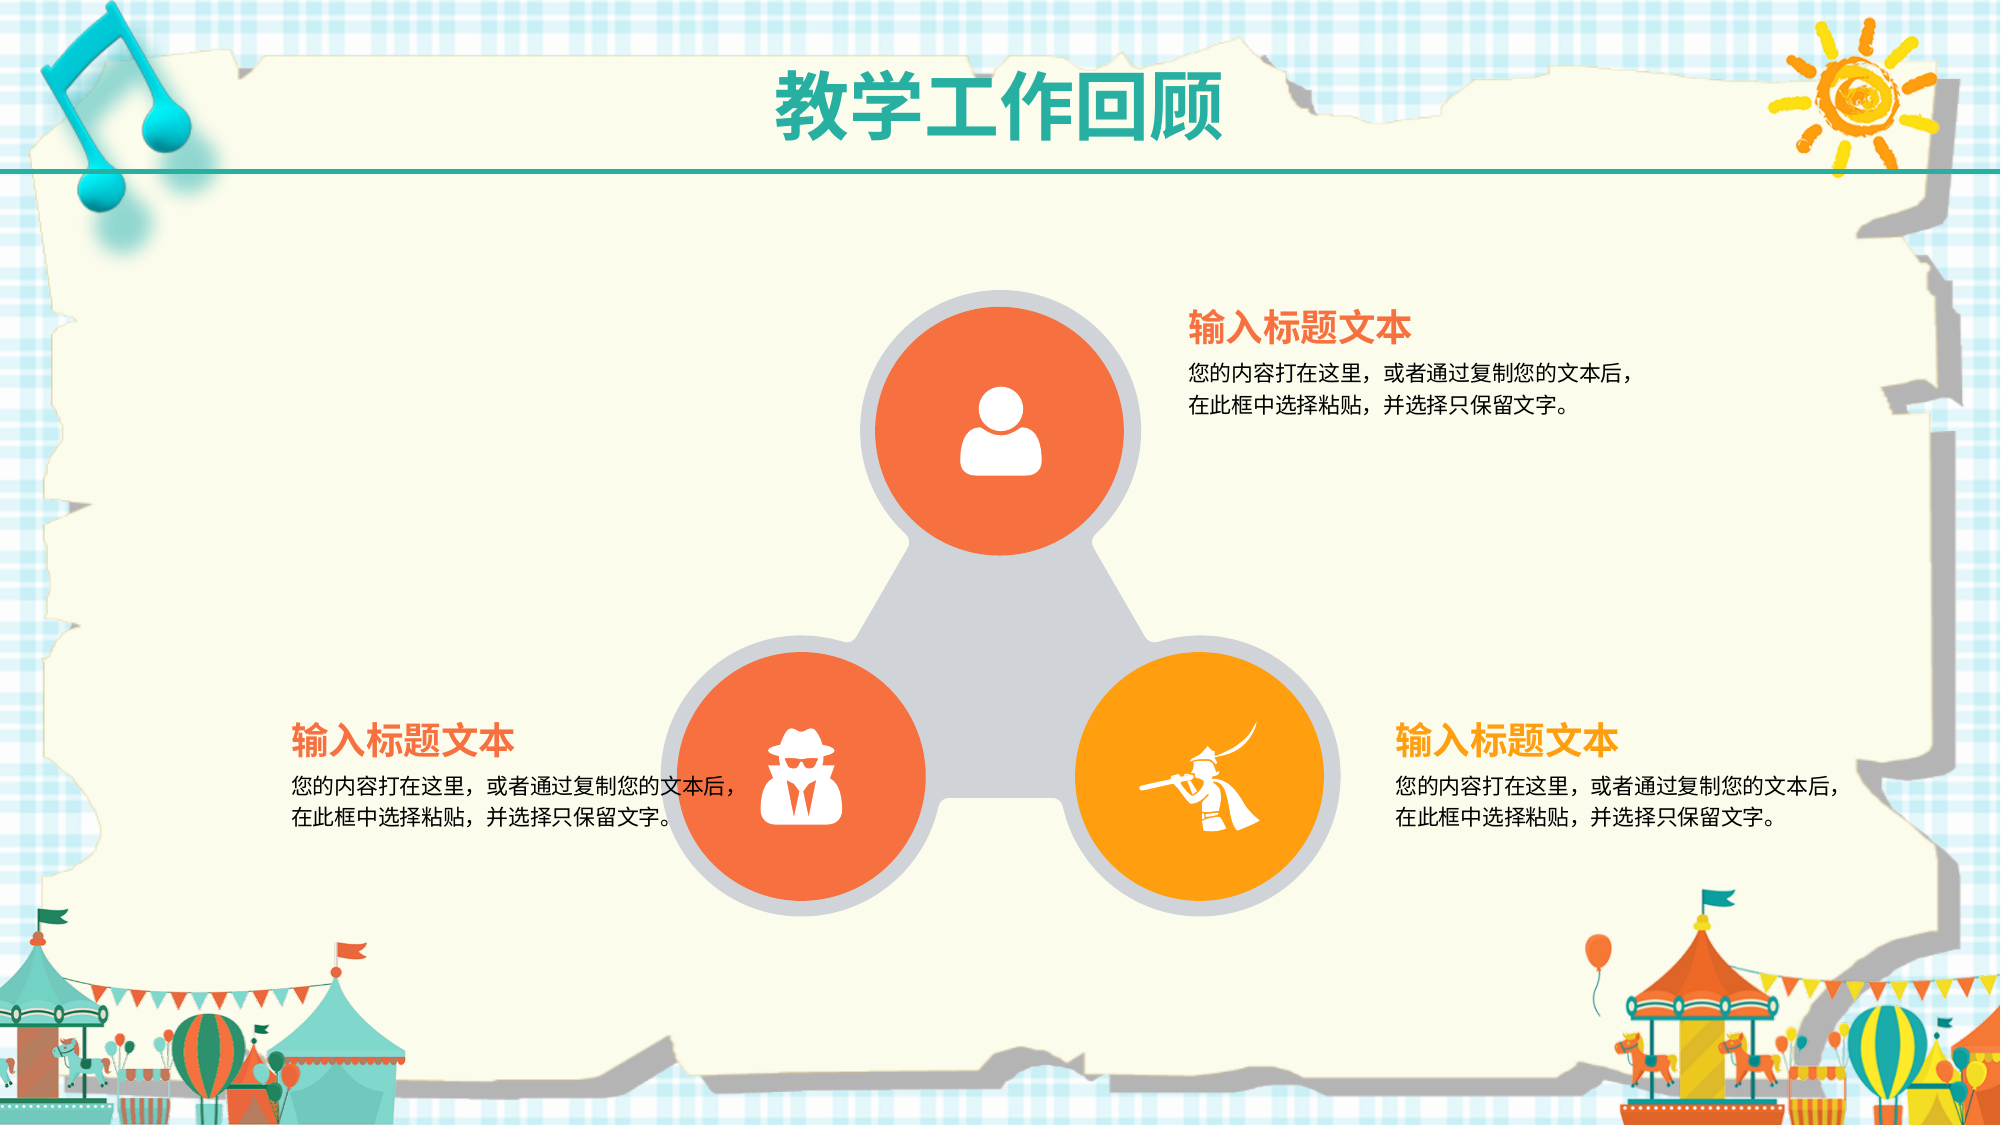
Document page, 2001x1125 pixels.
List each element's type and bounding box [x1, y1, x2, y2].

text_box [660, 289, 1341, 917]
text_box [1188, 304, 1664, 449]
picture [0, 0, 2001, 1125]
text_box [1395, 716, 1871, 862]
text_box [291, 716, 767, 862]
